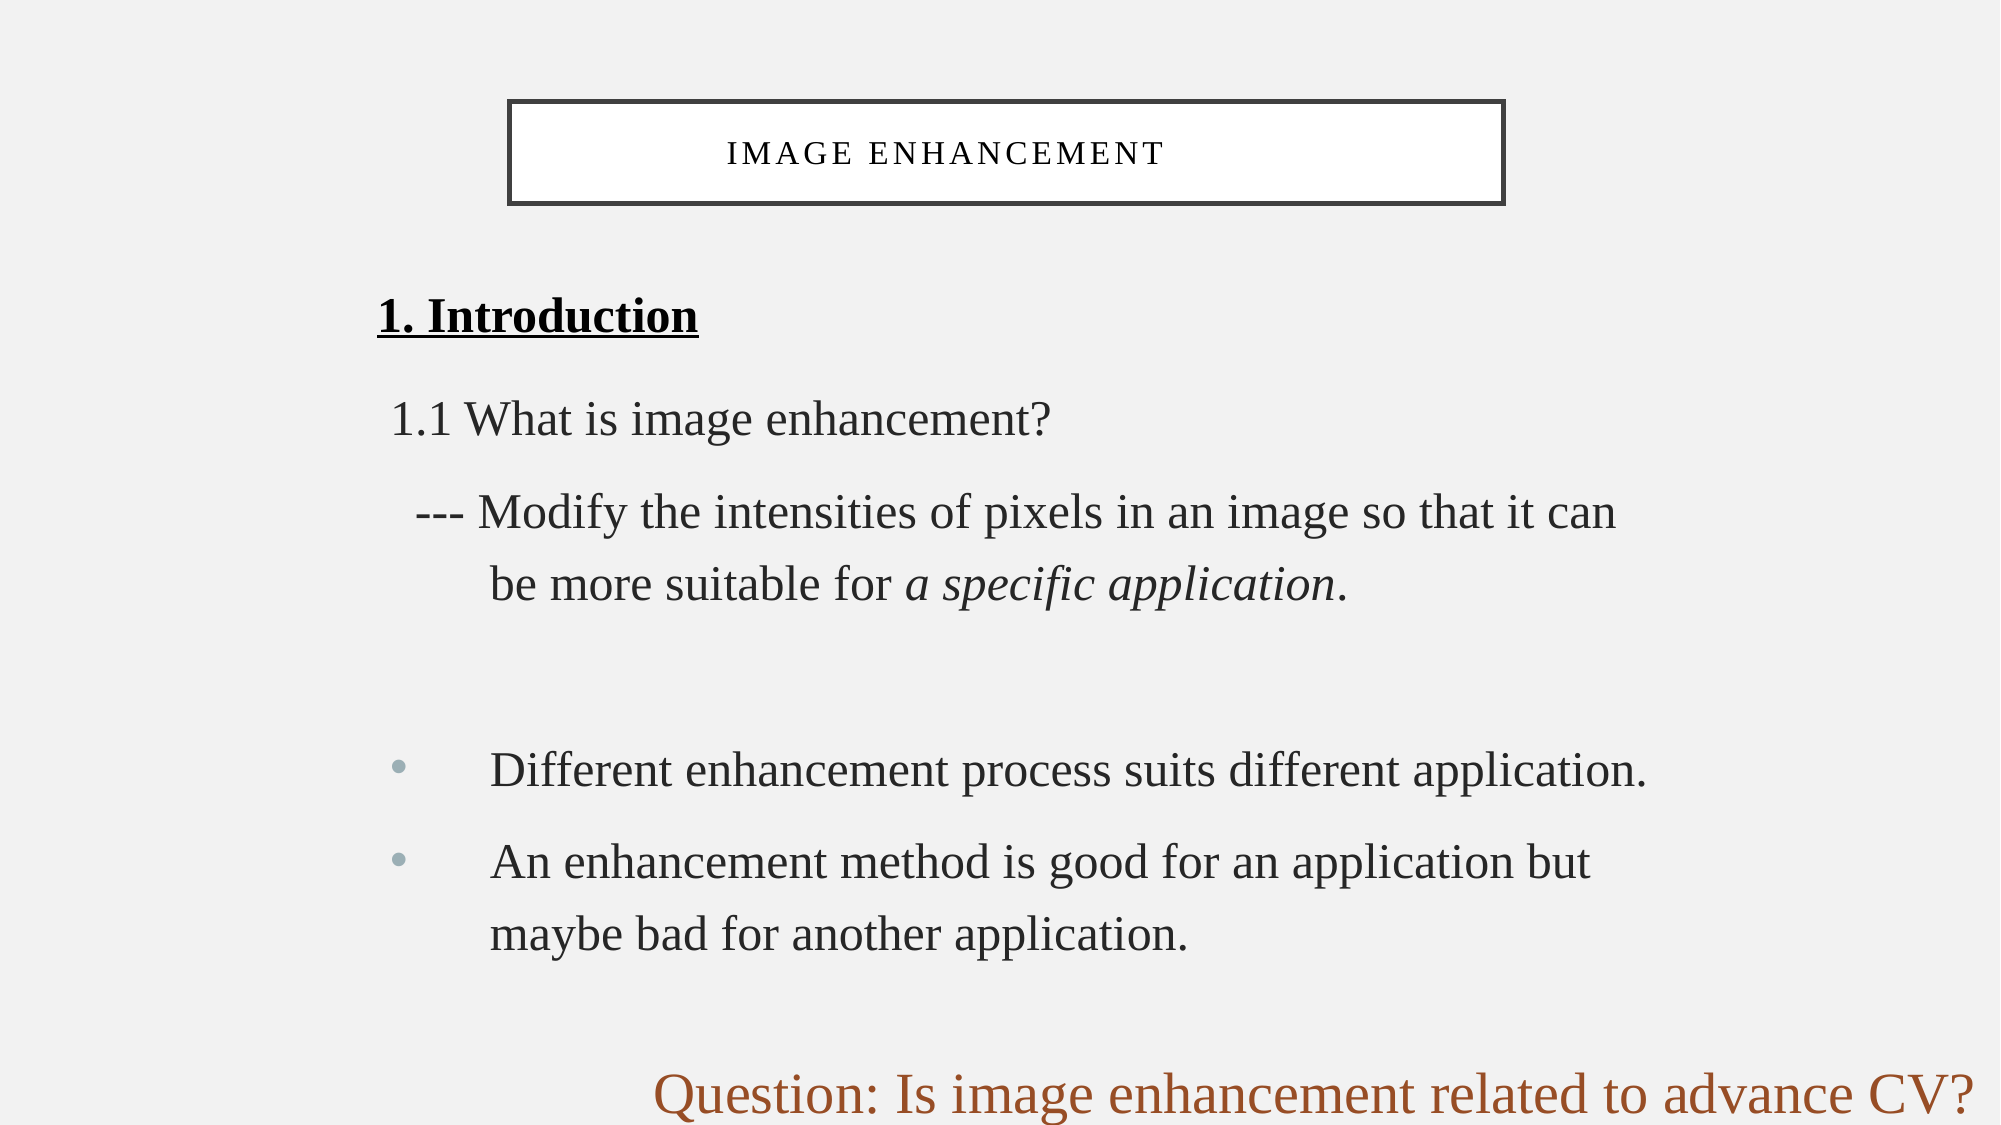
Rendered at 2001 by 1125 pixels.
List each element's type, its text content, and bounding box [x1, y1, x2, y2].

text_box 1. Introduction [362, 274, 1025, 350]
list 1.1 What is image enhancement? --- Modify the intensities of pixels in an image so that it can be more suitable for a specific application. Different enhancement process suits different application. An enhancement method is good for an application but maybe bad for another application. [375, 375, 1675, 1013]
title Image Enhancement [507, 99, 1506, 206]
text_box Question: Is image enhancement related to advance CV? [638, 1056, 2000, 1125]
